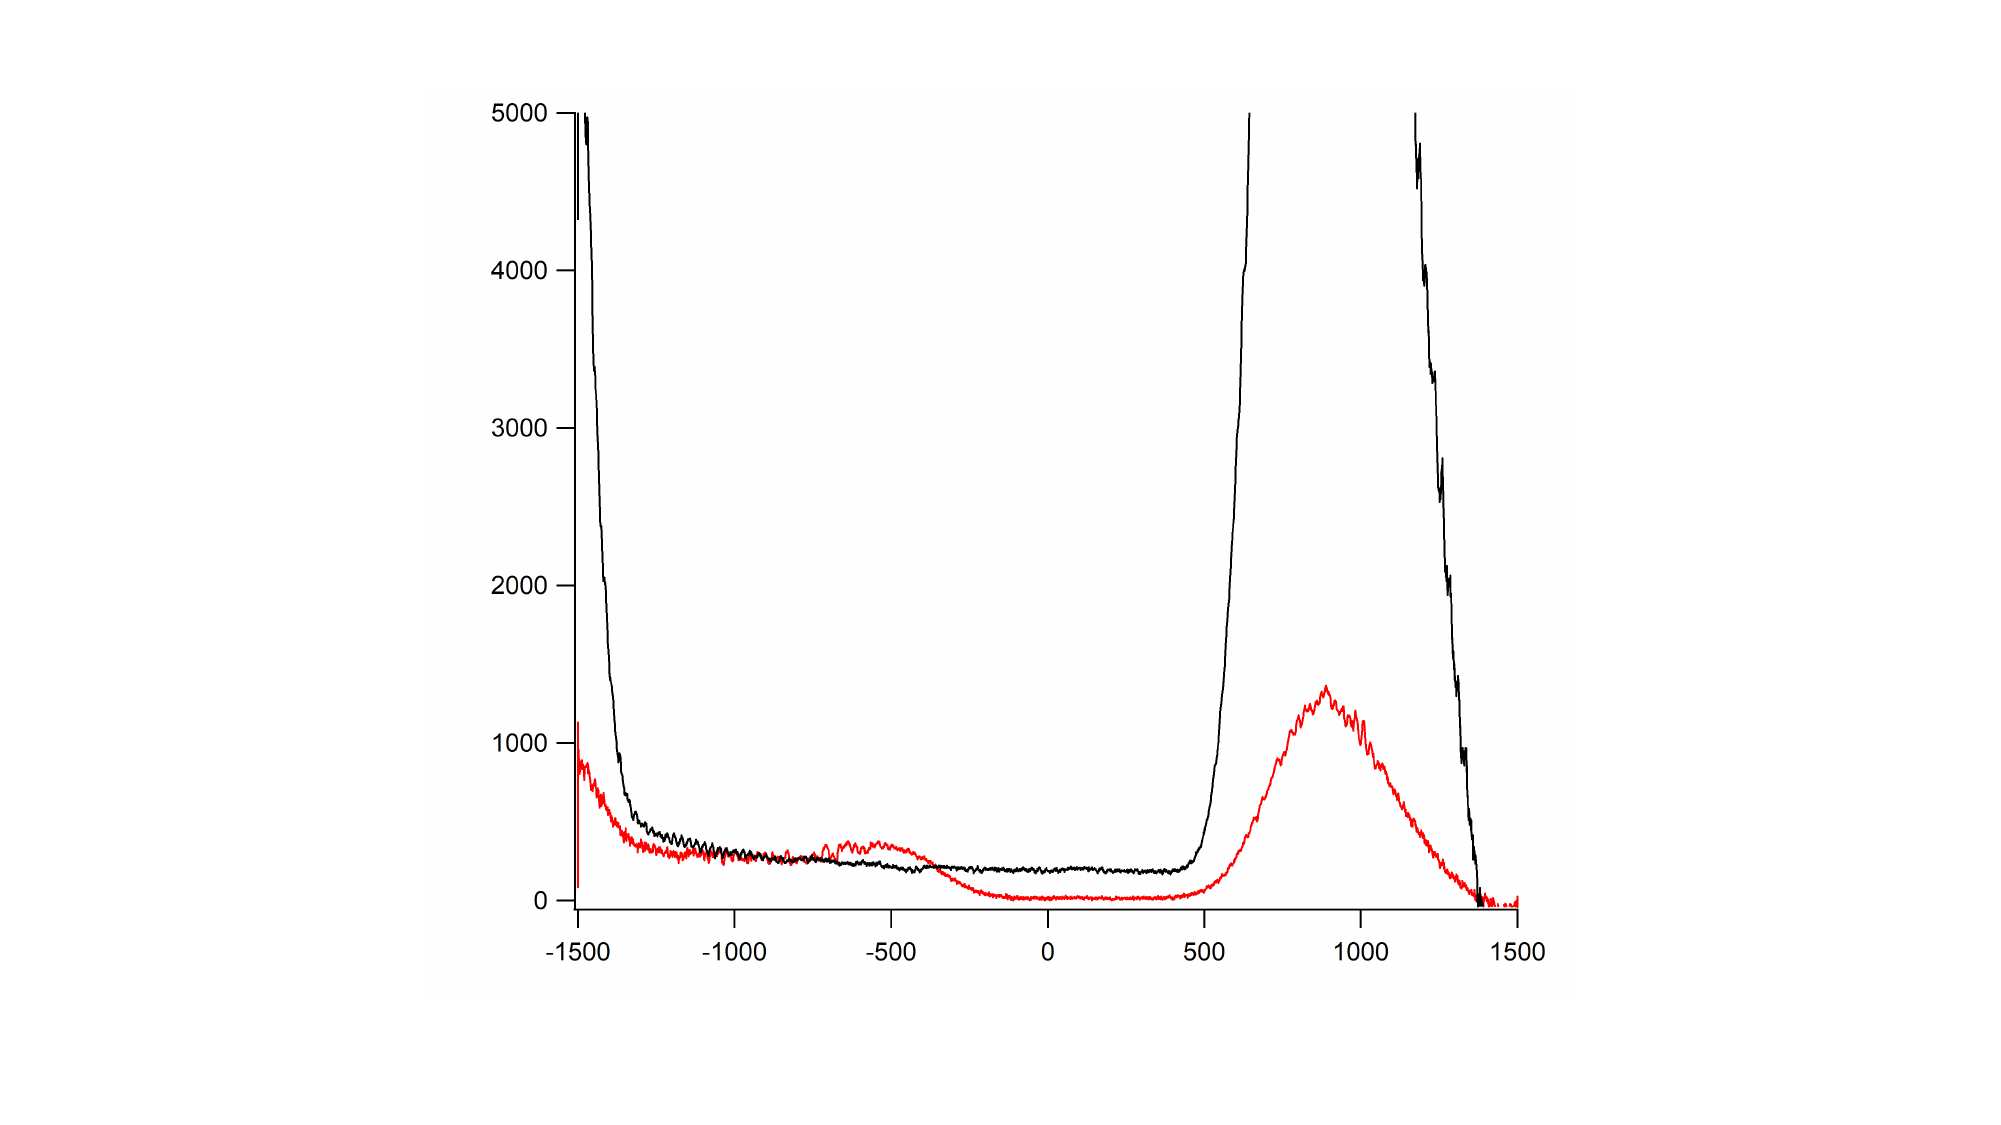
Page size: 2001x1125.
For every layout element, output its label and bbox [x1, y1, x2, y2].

picture [424, 84, 1576, 1000]
